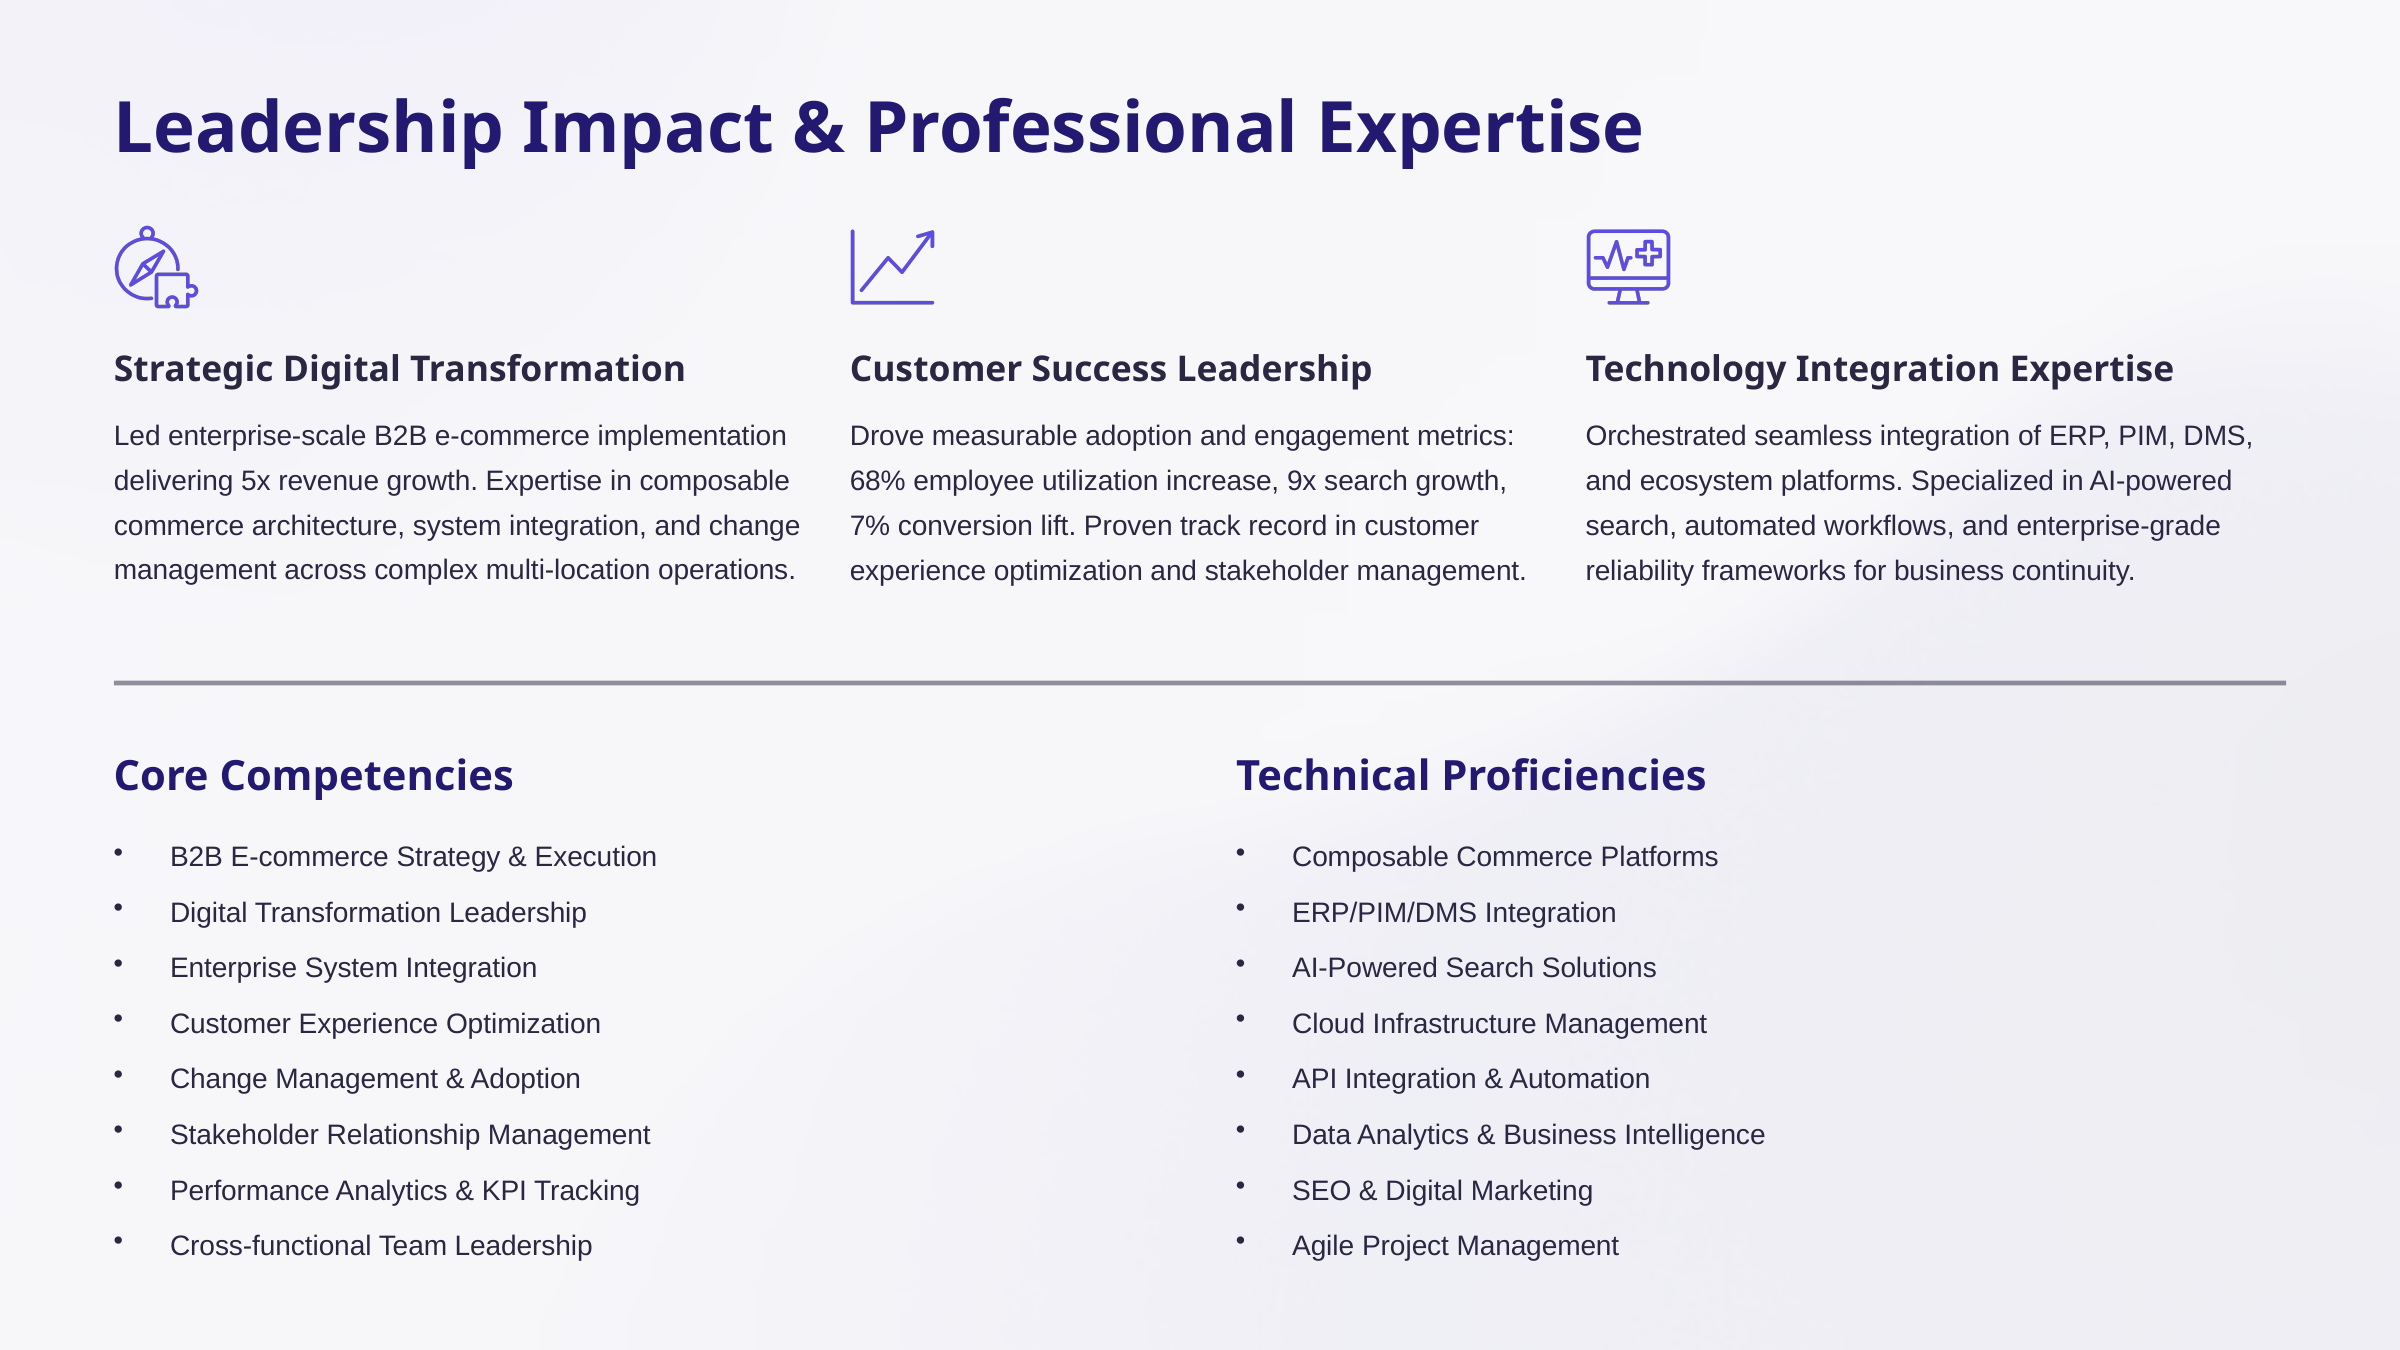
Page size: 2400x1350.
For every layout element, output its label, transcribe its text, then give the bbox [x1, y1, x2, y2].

text_box Orchestrated seamless integration of ERP, PIM, DMS, and ecosystem platforms. Specialized in AI-powered search, automated workflows, and enterprise-grade reliability frameworks for business continuity. [1585, 406, 2287, 589]
text_box Change Management & Adoption [113, 1049, 1166, 1096]
text_box Technical Proficiencies [1235, 745, 1692, 800]
text_box Customer Experience Optimization [113, 994, 1166, 1040]
picture [1585, 224, 1672, 310]
text_box Leadership Impact & Professional Expertise [113, 78, 1559, 168]
text_box SEO & Digital Marketing [1235, 1160, 2288, 1207]
text_box Cross-functional Team Leadership [113, 1216, 1166, 1262]
text_box Technology Integration Expertise [1585, 345, 2137, 390]
picture [113, 224, 200, 310]
text_box B2B E-commerce Strategy & Execution [113, 827, 1166, 874]
picture [849, 224, 936, 310]
text_box Cloud Infrastructure Management [1235, 994, 2288, 1040]
text_box Led enterprise-scale B2B e-commerce implementation delivering 5x revenue growth. Expertise in composable commerce architecture, system integration, and change management across complex multi-location operations. [113, 406, 815, 635]
text_box Stakeholder Relationship Management [113, 1105, 1166, 1151]
text_box Digital Transformation Leadership [113, 883, 1166, 929]
text_box [113, 680, 2287, 686]
text_box Composable Commerce Platforms [1235, 827, 2288, 874]
text_box AI-Powered Search Solutions [1235, 938, 2288, 985]
text_box Customer Success Leadership [849, 345, 1342, 390]
text_box Performance Analytics & KPI Tracking [113, 1160, 1166, 1207]
text_box Drove measurable adoption and engagement metrics: 68% employee utilization increase, 9x search growth, 7% conversion lift. Proven track record in customer experience optimization and stakeholder management. [849, 406, 1551, 589]
text_box Core Competencies [113, 745, 541, 800]
text_box API Integration & Automation [1235, 1049, 2288, 1096]
text_box Agile Project Management [1235, 1216, 2288, 1262]
text_box Strategic Digital Transformation [113, 345, 659, 390]
text_box Data Analytics & Business Intelligence [1235, 1105, 2288, 1151]
text_box ERP/PIM/DMS Integration [1235, 883, 2288, 929]
text_box Enterprise System Integration [113, 938, 1166, 985]
